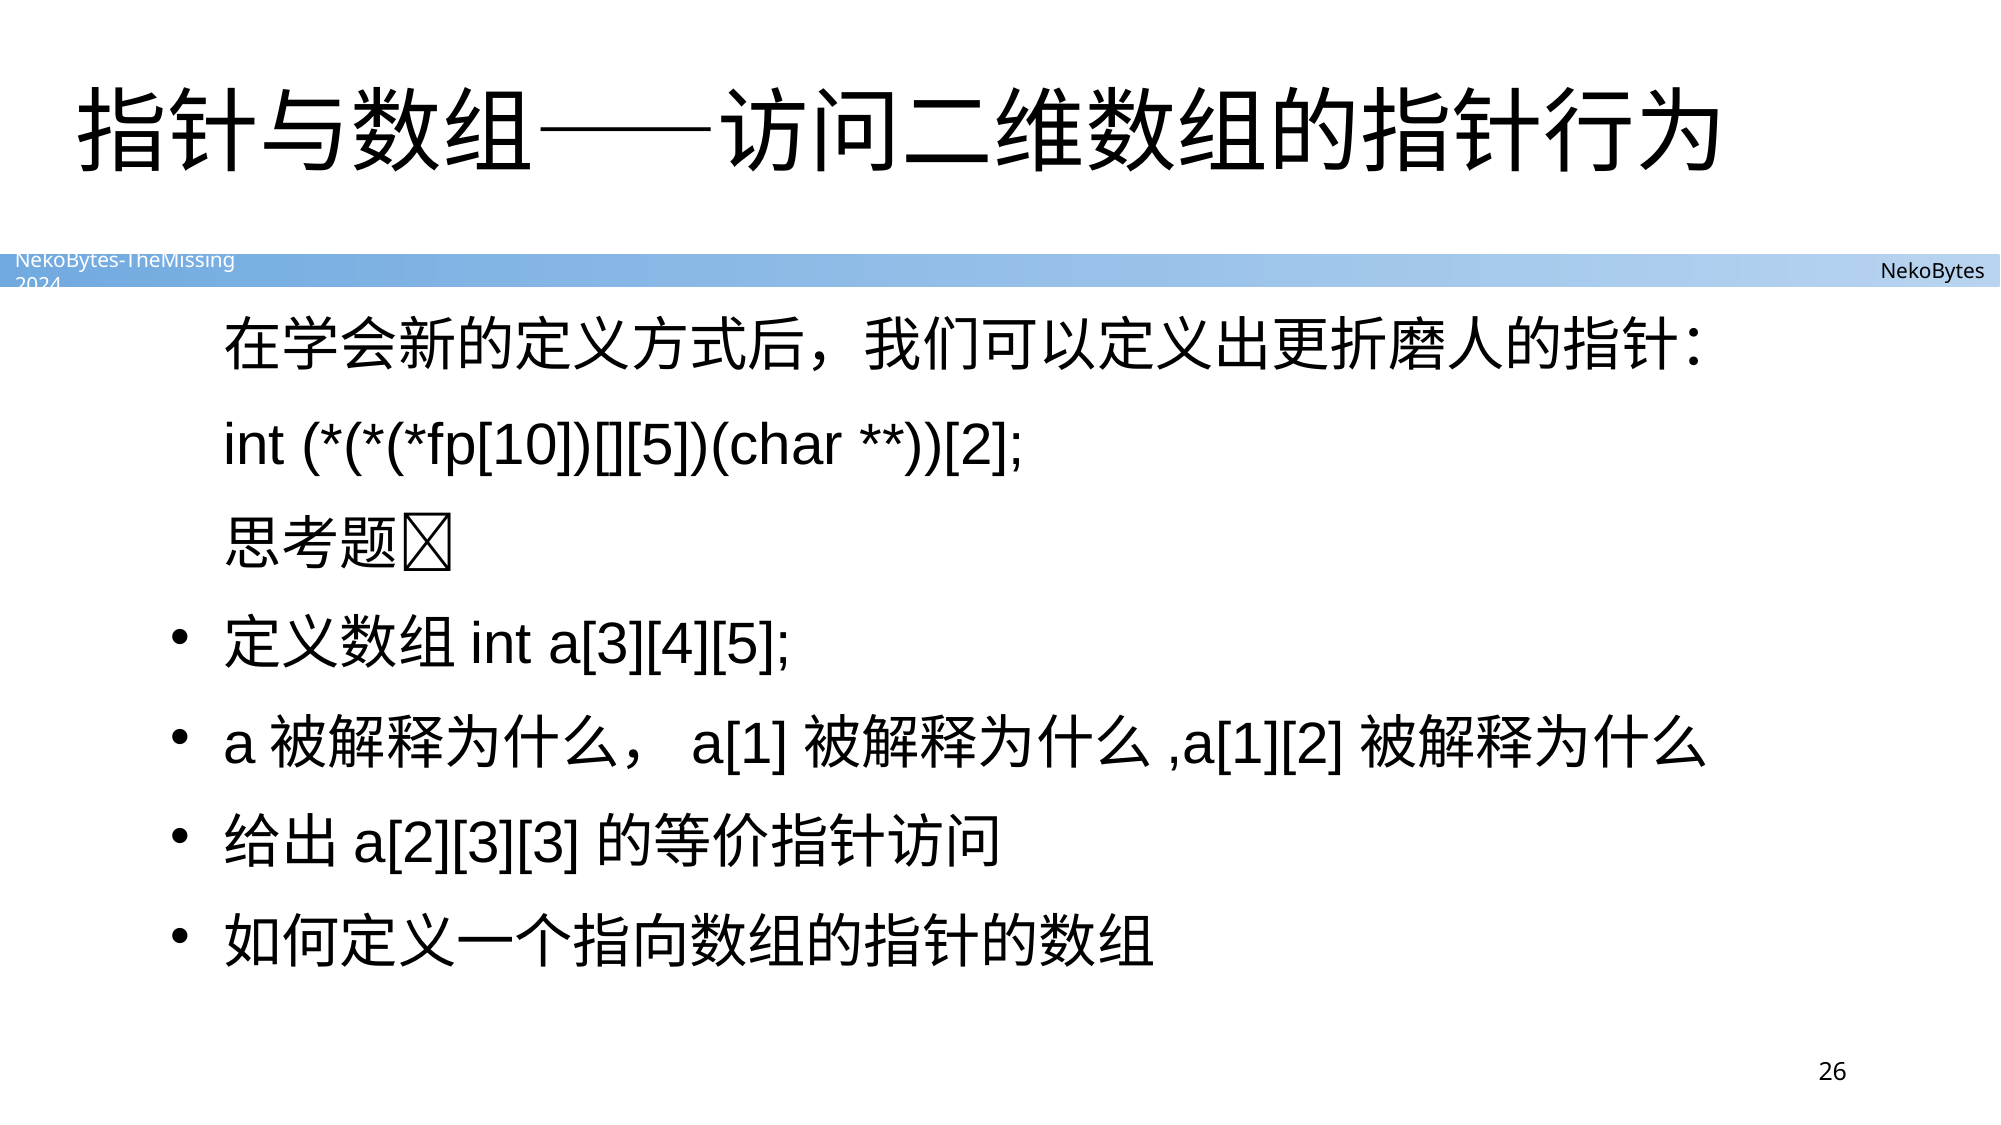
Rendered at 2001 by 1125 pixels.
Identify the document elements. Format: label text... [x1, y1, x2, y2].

list 在学会新的定义方式后，我们可以定义出更折磨人的指针： int (*(*(*fp[10])[][5])(char **))[2]; 思考题🤔 定义数组int a[3][4][5]; a被解释为什么，a[1]被解释为什么,a[1][2]被解释为什么 给出a[2][3][3]的等价指针访问 如何定义一个指向数组的指针的数组 [137, 299, 1863, 1013]
title 指针与数组——访问二维数组的指针行为 [39, 19, 1764, 237]
slide_number 26 [1412, 1042, 1863, 1103]
